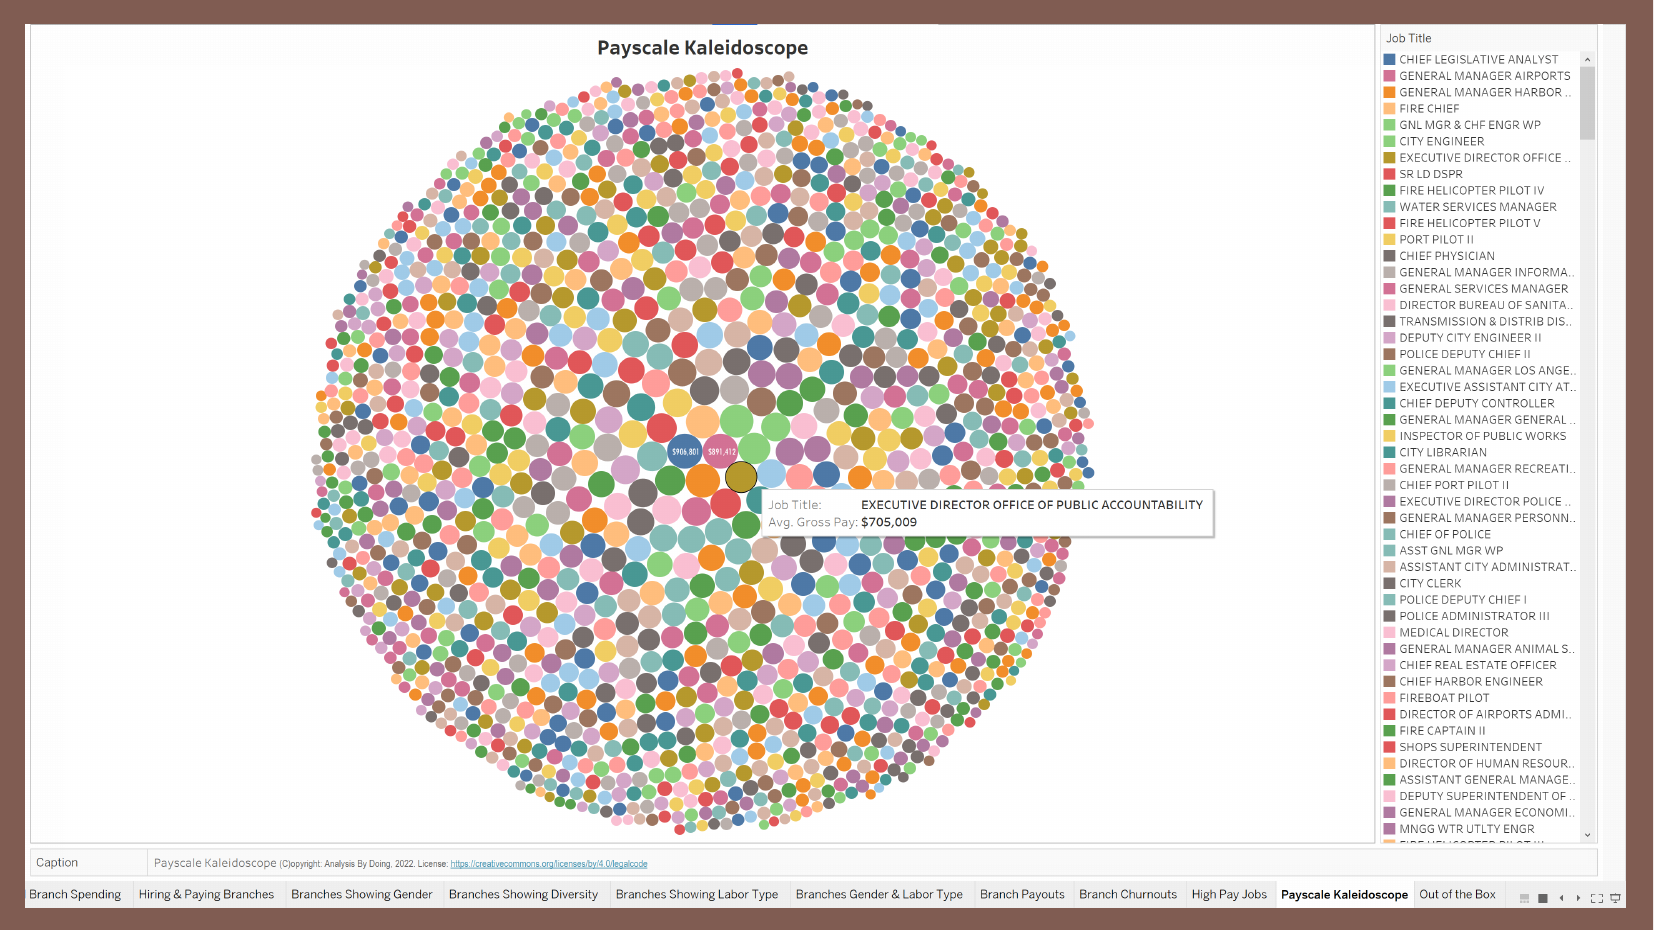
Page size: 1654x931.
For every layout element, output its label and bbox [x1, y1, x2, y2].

text_box [0, 0, 1654, 931]
picture [25, 24, 1626, 908]
